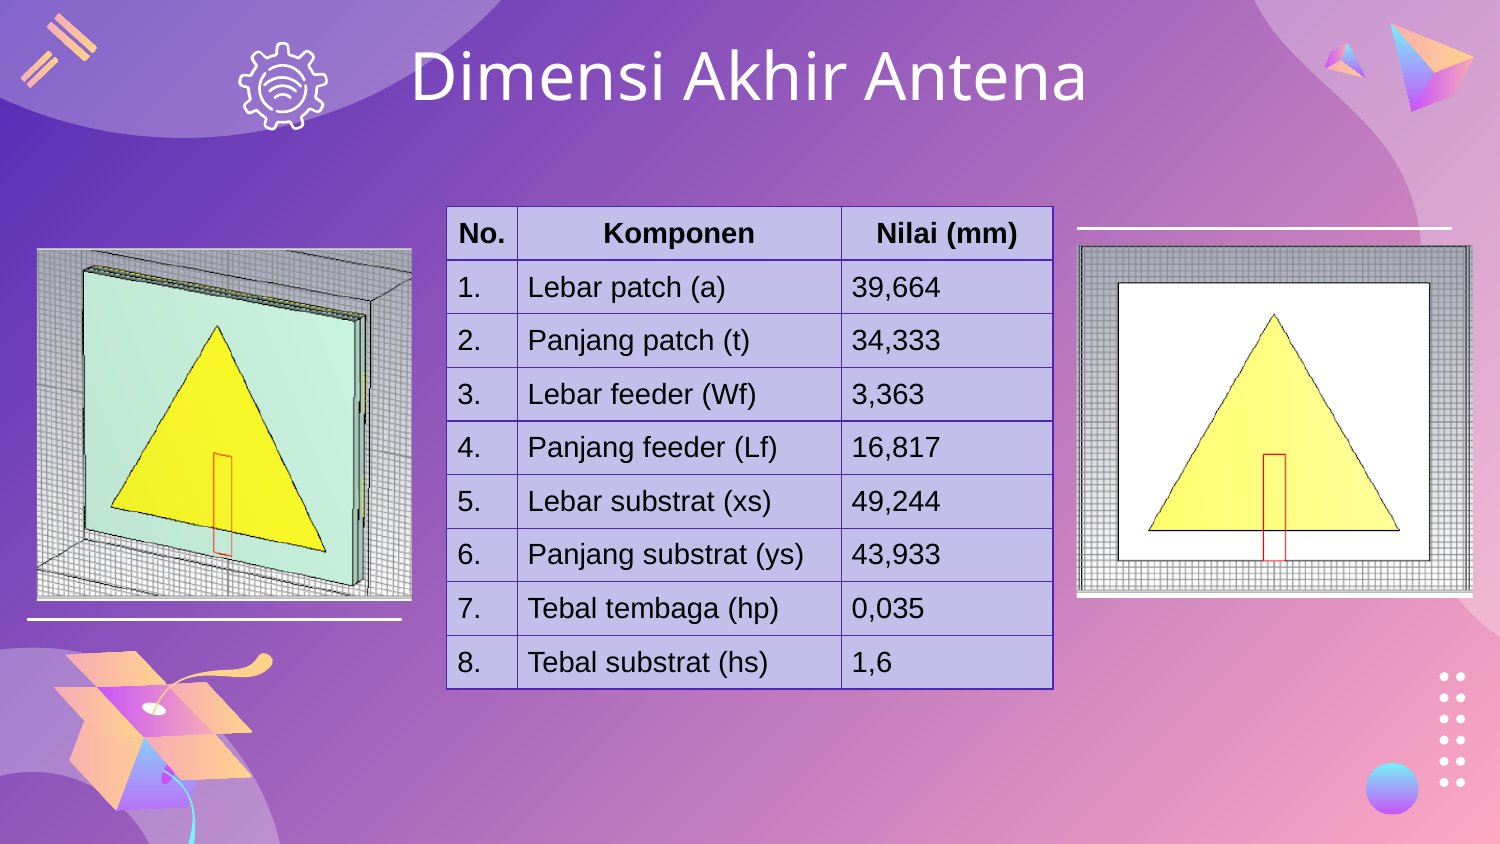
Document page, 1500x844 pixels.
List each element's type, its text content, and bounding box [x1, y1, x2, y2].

table_cell 6. [447, 529, 517, 581]
table_cell Panjang feeder (Lf) [518, 422, 841, 474]
table_cell 43,933 [842, 529, 1052, 581]
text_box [19, 50, 59, 89]
table_cell Tebal substrat (hs) [518, 636, 841, 688]
picture [36, 247, 412, 601]
table_cell 7. [447, 582, 517, 635]
table_cell 1,6 [842, 636, 1052, 688]
table_cell 2. [447, 314, 517, 367]
table_header Nilai (mm) [842, 207, 1052, 259]
table_cell Lebar substrat (xs) [518, 475, 841, 528]
table_cell Tebal tembaga (hp) [518, 582, 841, 635]
table_cell 5. [447, 475, 517, 528]
table_cell 3. [447, 368, 517, 420]
table_cell 16,817 [842, 422, 1052, 474]
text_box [46, 12, 98, 62]
table_cell 8. [447, 636, 517, 688]
table_cell Panjang patch (t) [518, 314, 841, 367]
table_cell 39,664 [842, 261, 1052, 313]
table_cell Panjang substrat (ys) [518, 529, 841, 581]
table_cell Lebar feeder (Wf) [518, 368, 841, 420]
picture [1076, 245, 1474, 599]
table_cell 49,244 [842, 475, 1052, 528]
table_cell 0,035 [842, 582, 1052, 635]
table_header No. [447, 207, 517, 259]
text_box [1377, 24, 1456, 115]
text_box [51, 633, 331, 844]
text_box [1437, 671, 1466, 788]
table_cell 3,363 [842, 368, 1052, 420]
table_cell 1. [447, 261, 517, 313]
text_box [1366, 762, 1418, 815]
table_header Komponen [518, 207, 841, 259]
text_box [237, 41, 329, 131]
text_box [1333, 39, 1365, 81]
title Dimensi Akhir Antena [169, 16, 1331, 132]
table_cell 34,333 [842, 314, 1052, 367]
table_cell 4. [447, 422, 517, 474]
table_cell Lebar patch (a) [518, 261, 841, 313]
